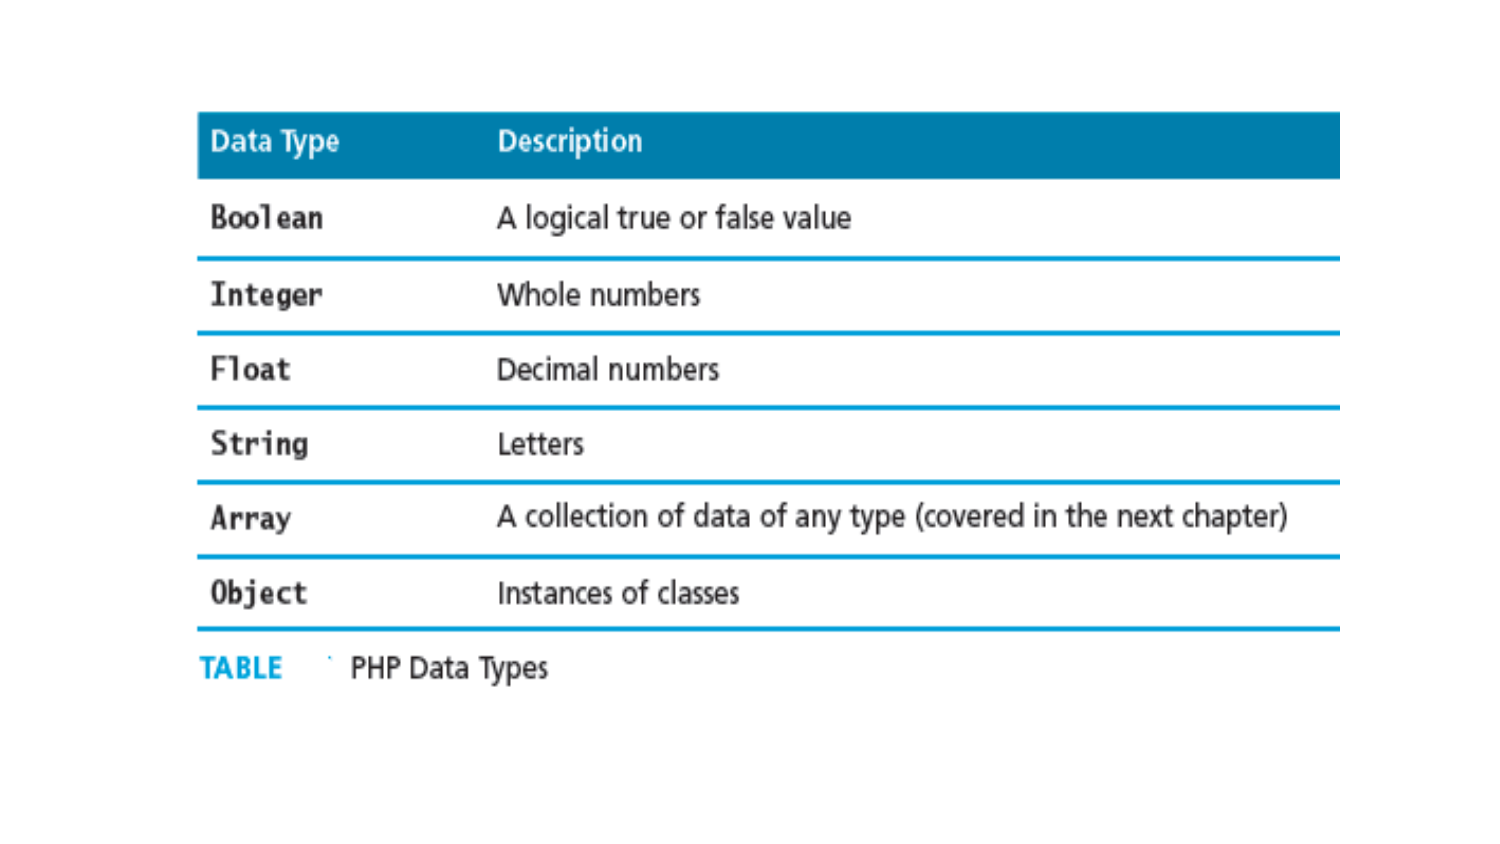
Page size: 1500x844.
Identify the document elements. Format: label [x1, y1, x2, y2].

picture [612, 134, 641, 152]
picture [570, 127, 591, 159]
picture [212, 129, 246, 152]
picture [593, 127, 607, 152]
picture [534, 134, 567, 152]
picture [248, 130, 258, 152]
picture [259, 134, 271, 152]
picture [280, 129, 339, 159]
picture [128, 58, 1340, 739]
picture [500, 129, 531, 152]
